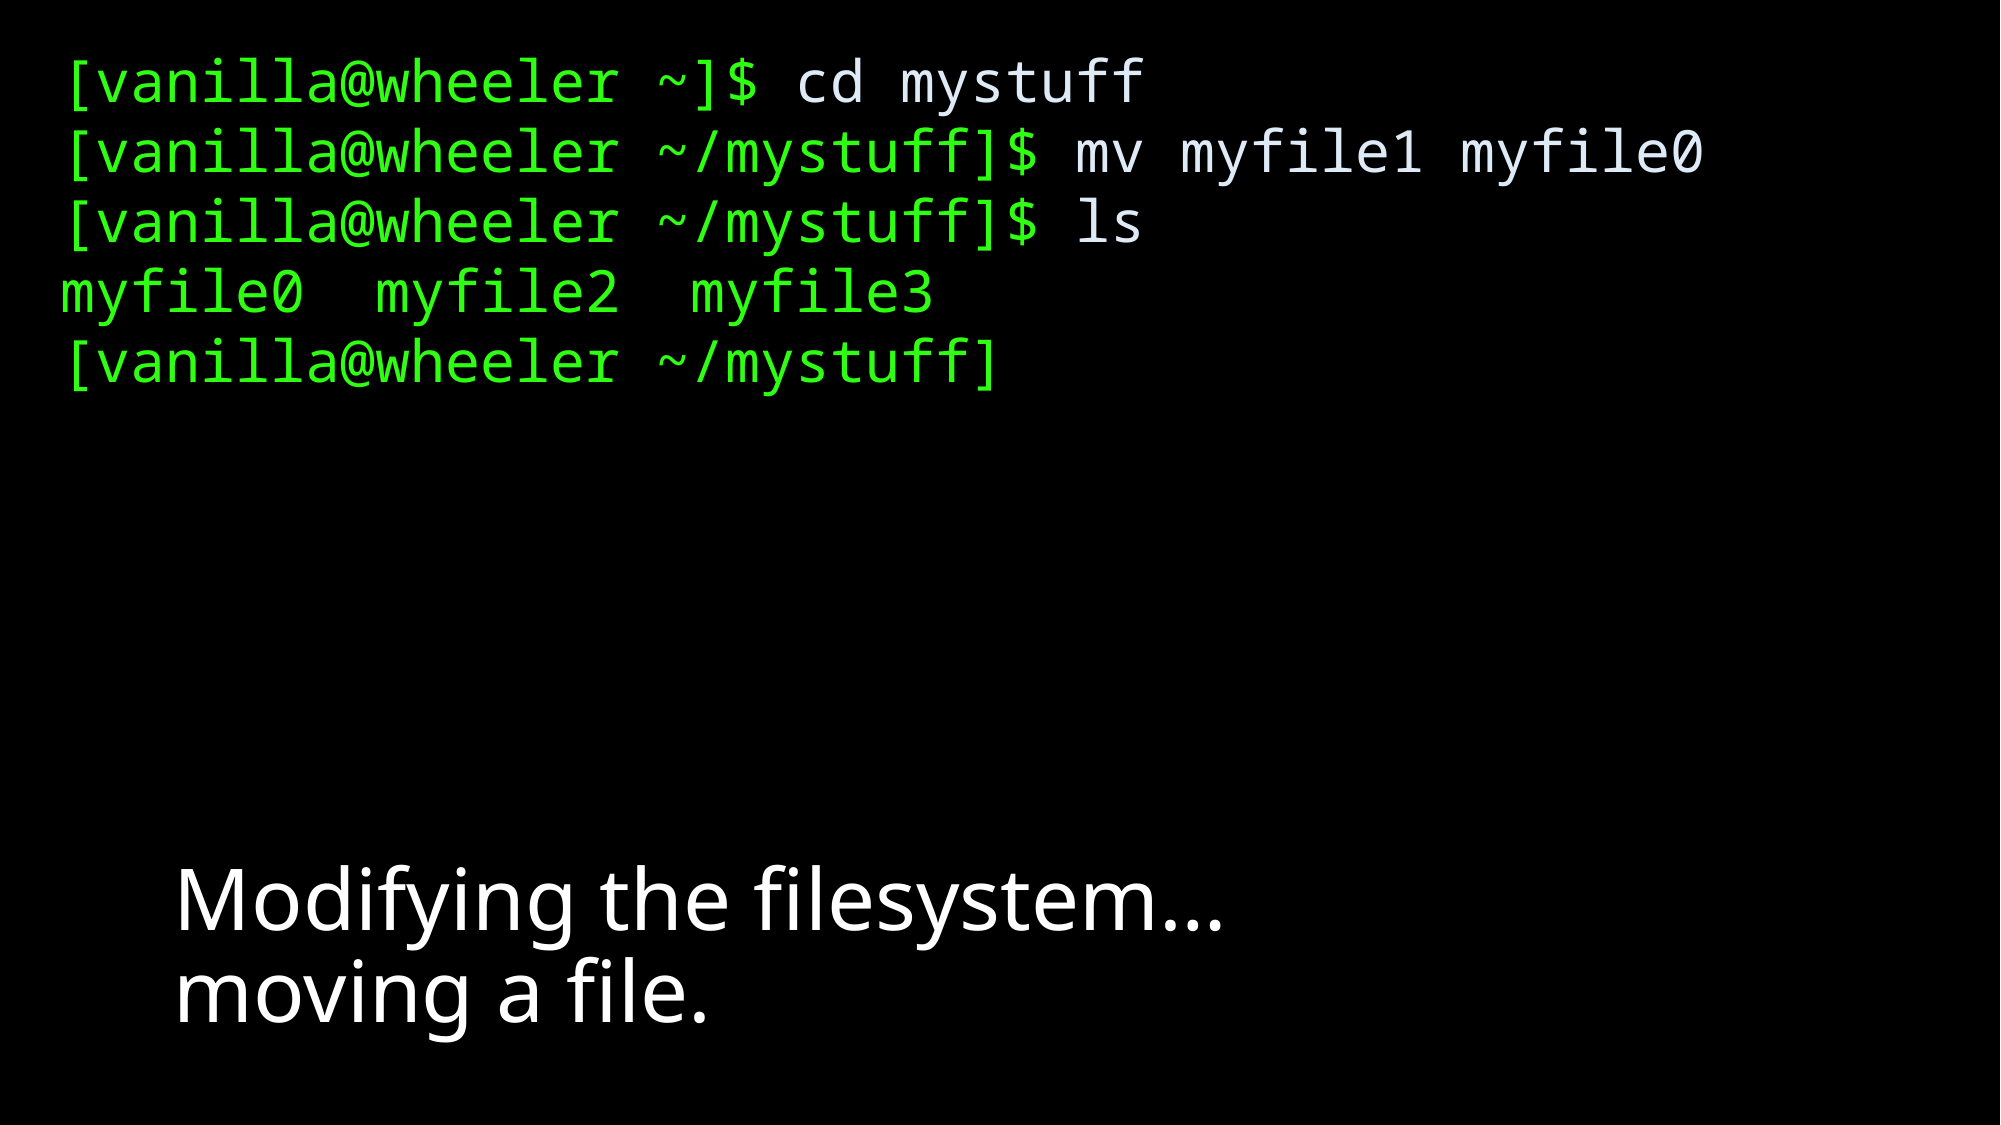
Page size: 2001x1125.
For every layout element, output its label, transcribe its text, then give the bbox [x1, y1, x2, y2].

text_box [vanilla@wheeler ~]$ cd mystuff [vanilla@wheeler ~/mystuff]$ mv myfile1 myfile0 [vanilla@wheeler ~/mystuff]$ ls myfile0 myfile2 myfile3 [vanilla@wheeler ~/mystuff] [46, 36, 1961, 402]
text_box Modifying the filesystem… moving a file. [158, 845, 1303, 1053]
